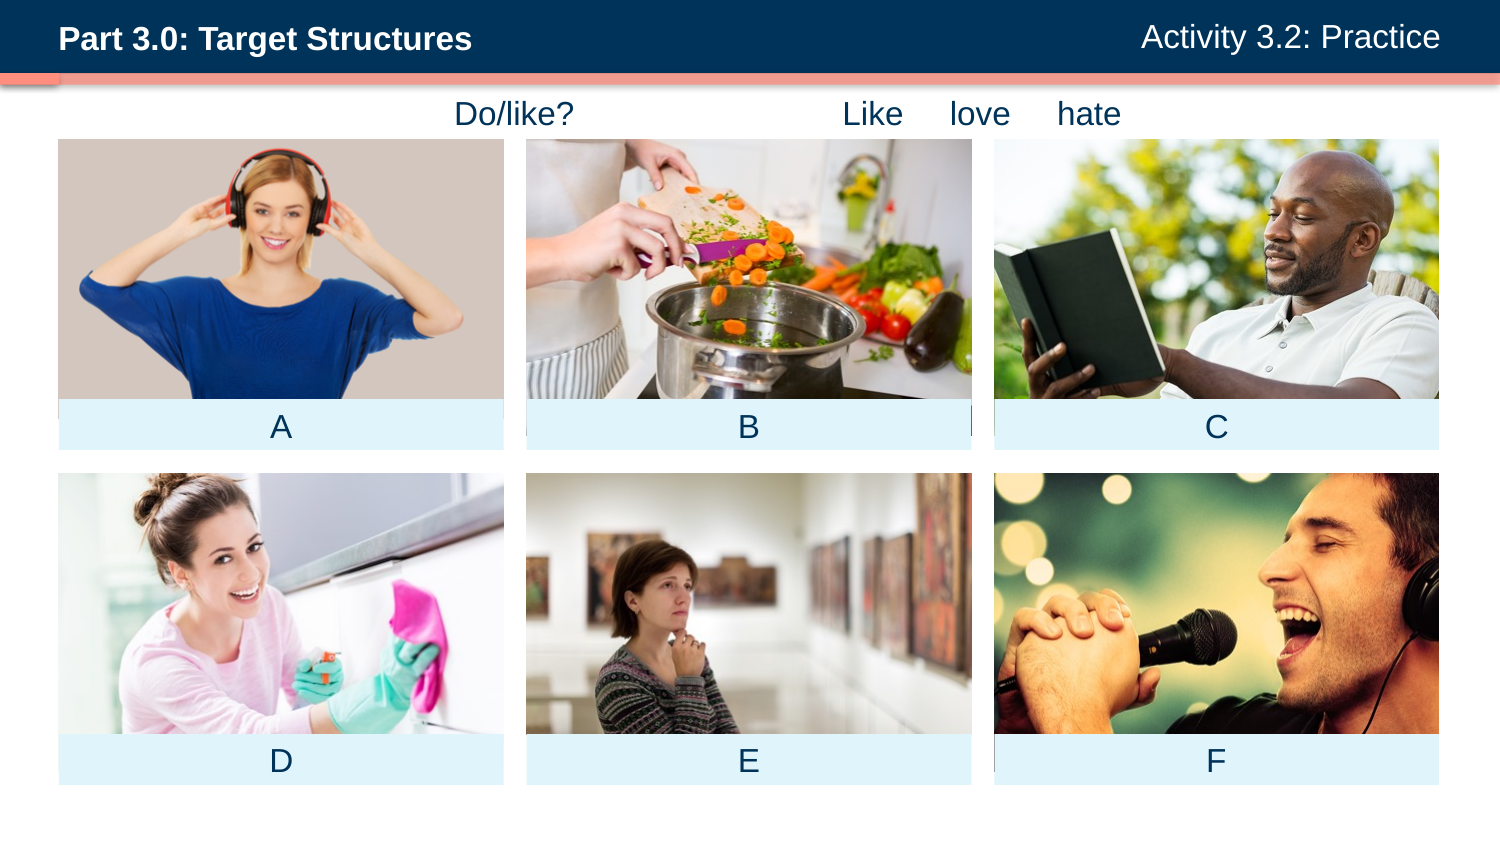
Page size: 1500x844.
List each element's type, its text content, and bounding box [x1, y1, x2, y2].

text_box [0, 72, 60, 86]
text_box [58, 473, 504, 785]
text_box Do/like? [439, 85, 590, 140]
text_box [0, 0, 1500, 72]
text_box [993, 473, 1440, 785]
text_box Like love hate [827, 85, 1138, 140]
text_box [60, 72, 1500, 86]
text_box Activity 3.2: Practice [910, 15, 1442, 59]
text_box Part 3.0: Target Structures [58, 17, 907, 58]
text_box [526, 139, 972, 451]
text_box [993, 139, 1440, 451]
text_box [58, 139, 504, 451]
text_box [526, 473, 972, 785]
